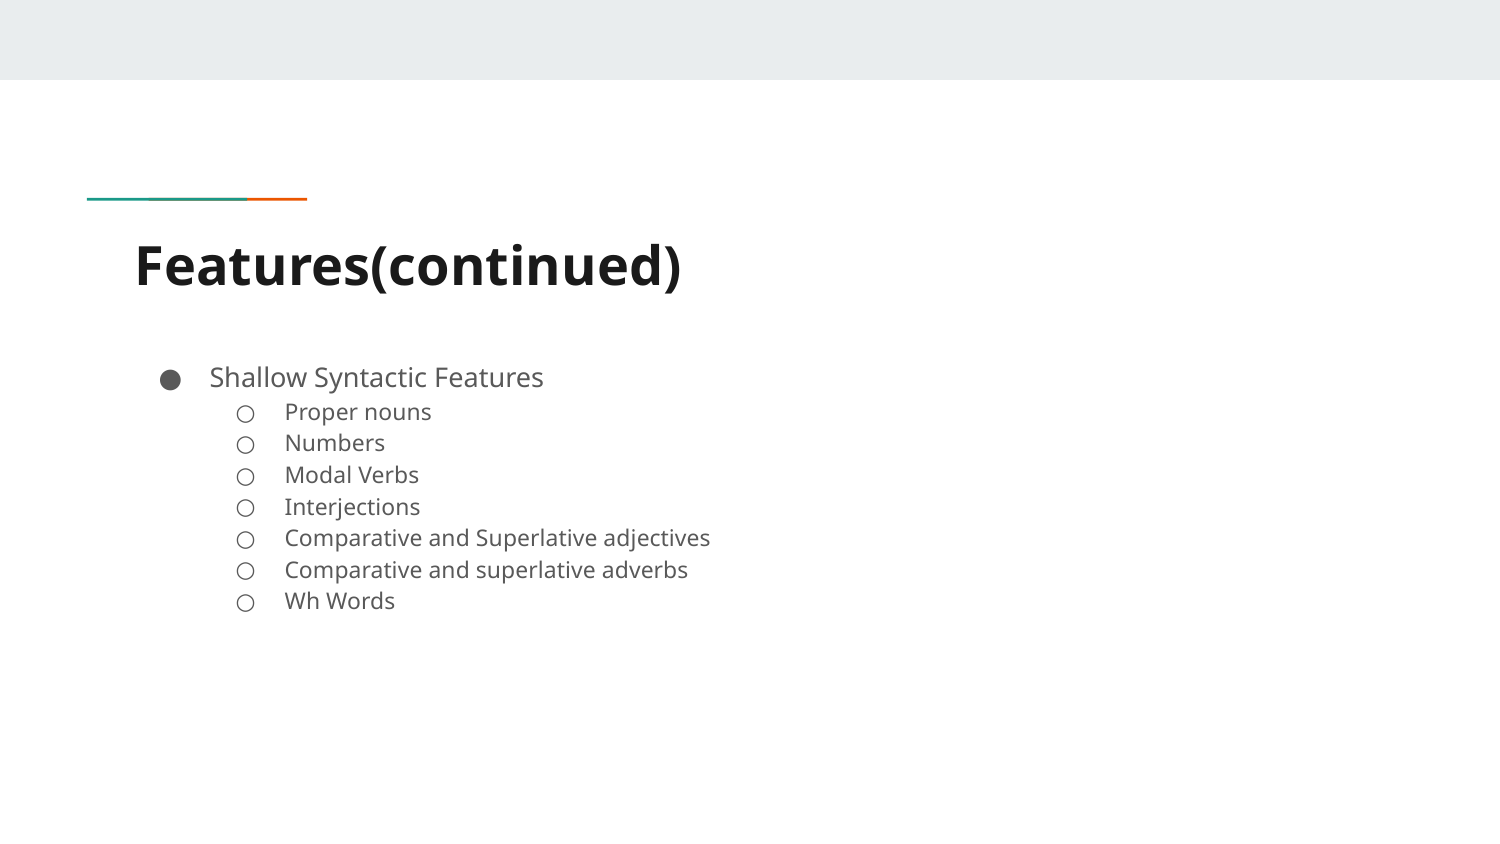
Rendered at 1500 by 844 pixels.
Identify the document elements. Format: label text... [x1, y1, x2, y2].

title Features(continued) [119, 216, 1381, 305]
list Shallow Syntactic Features Proper nouns Numbers Modal Verbs Interjections Comparative and Superlative adjectives Comparative and superlative adverbs Wh Words [119, 341, 1423, 712]
